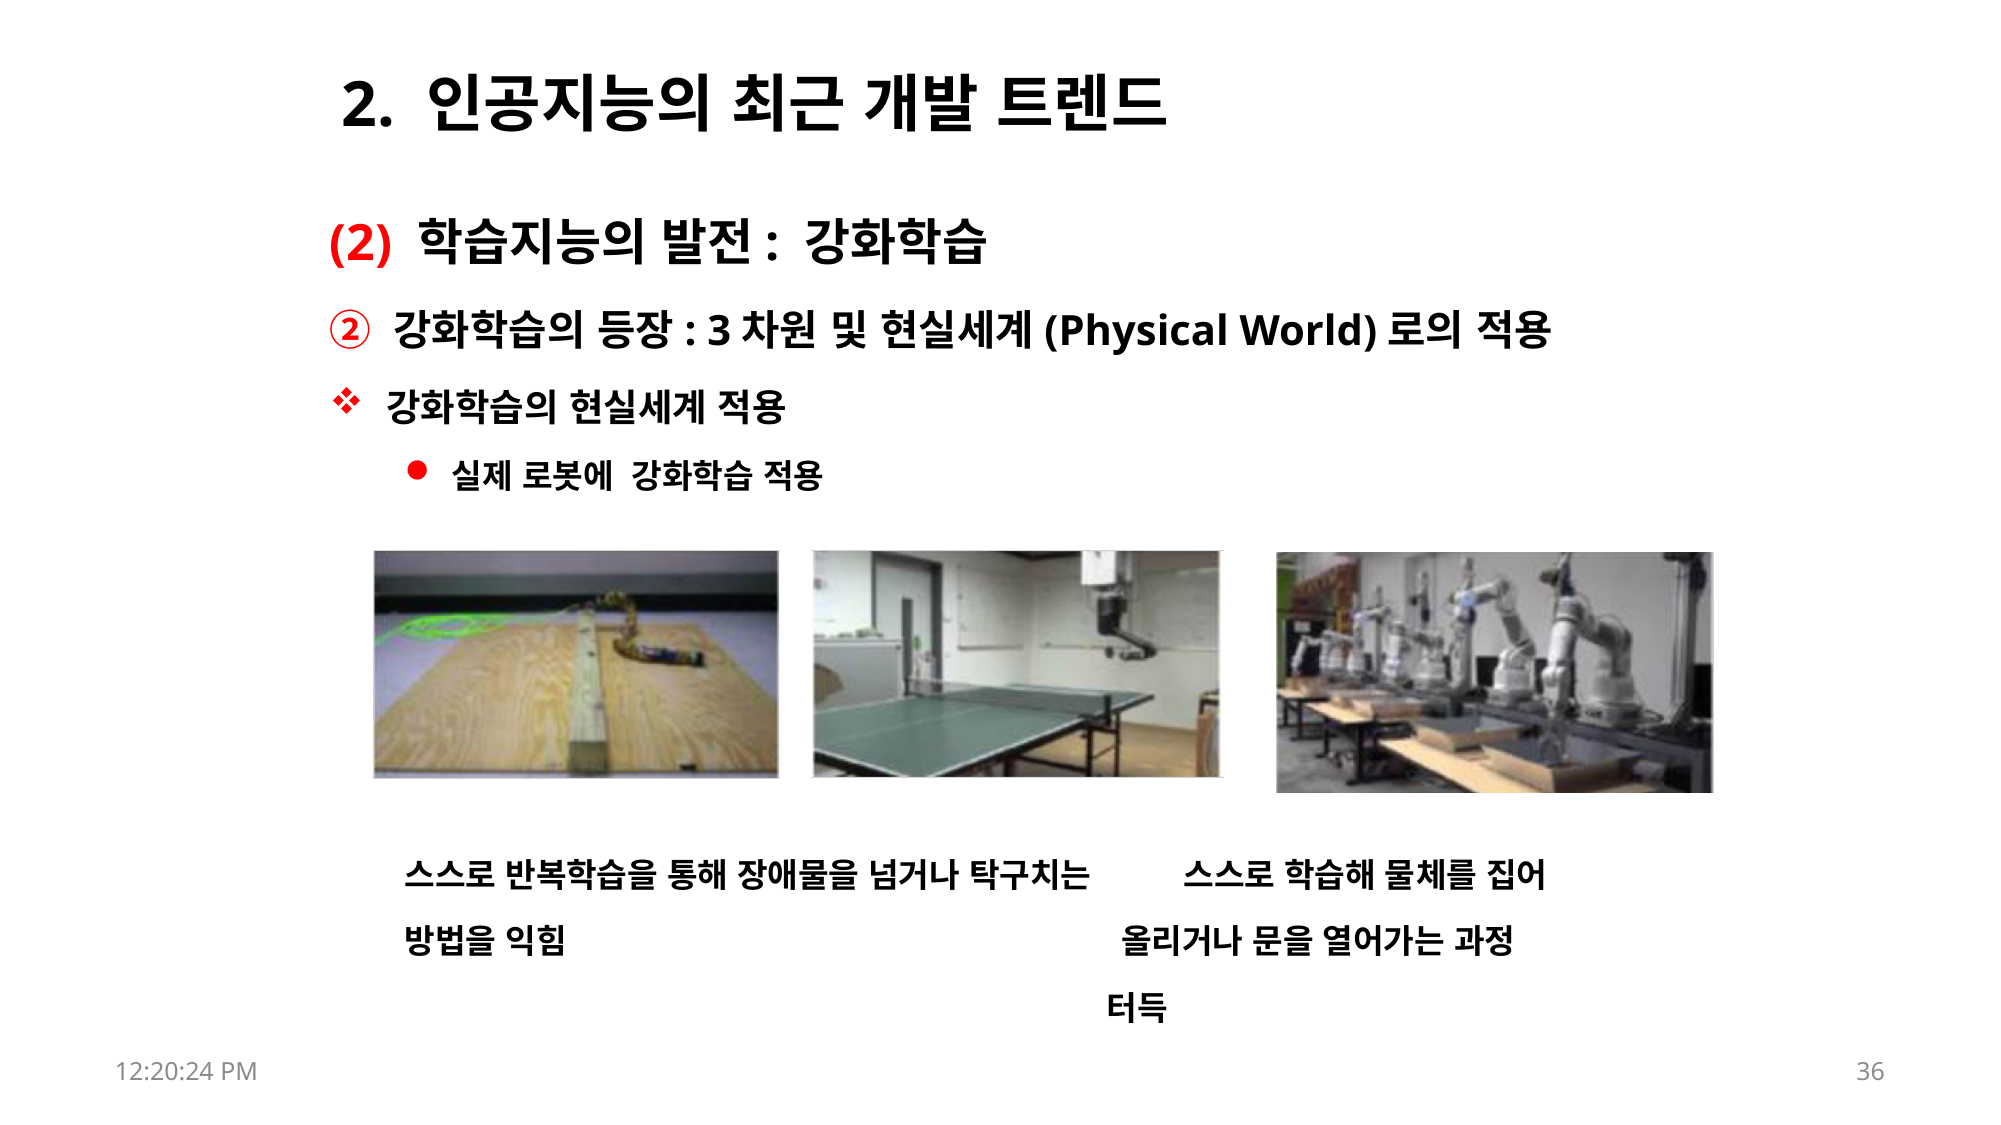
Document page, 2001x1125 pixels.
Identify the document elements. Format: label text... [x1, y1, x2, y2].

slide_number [99, 1042, 567, 1103]
picture [373, 550, 780, 779]
list (2) 학습지능의 발전: 강화학습 ② 강화학습의 등장: 3차원 및 현실세계(Physical World)로의 적용 강화학습의 현실세계 적용 실제 로봇에 강화학습 적용 스스로 반복학습을 통해 장애물을 넘거나 탁구치는 스스로 학습해 물체를 집어 방법을 익힘 올리거나 문을 열어가는 과정 터득 [314, 172, 1750, 1106]
picture [810, 550, 1224, 778]
picture [1276, 552, 1714, 794]
slide_number 36 [1433, 1042, 1900, 1103]
title 2. 인공지능의 최근 개발 트렌드 [326, 42, 1677, 161]
